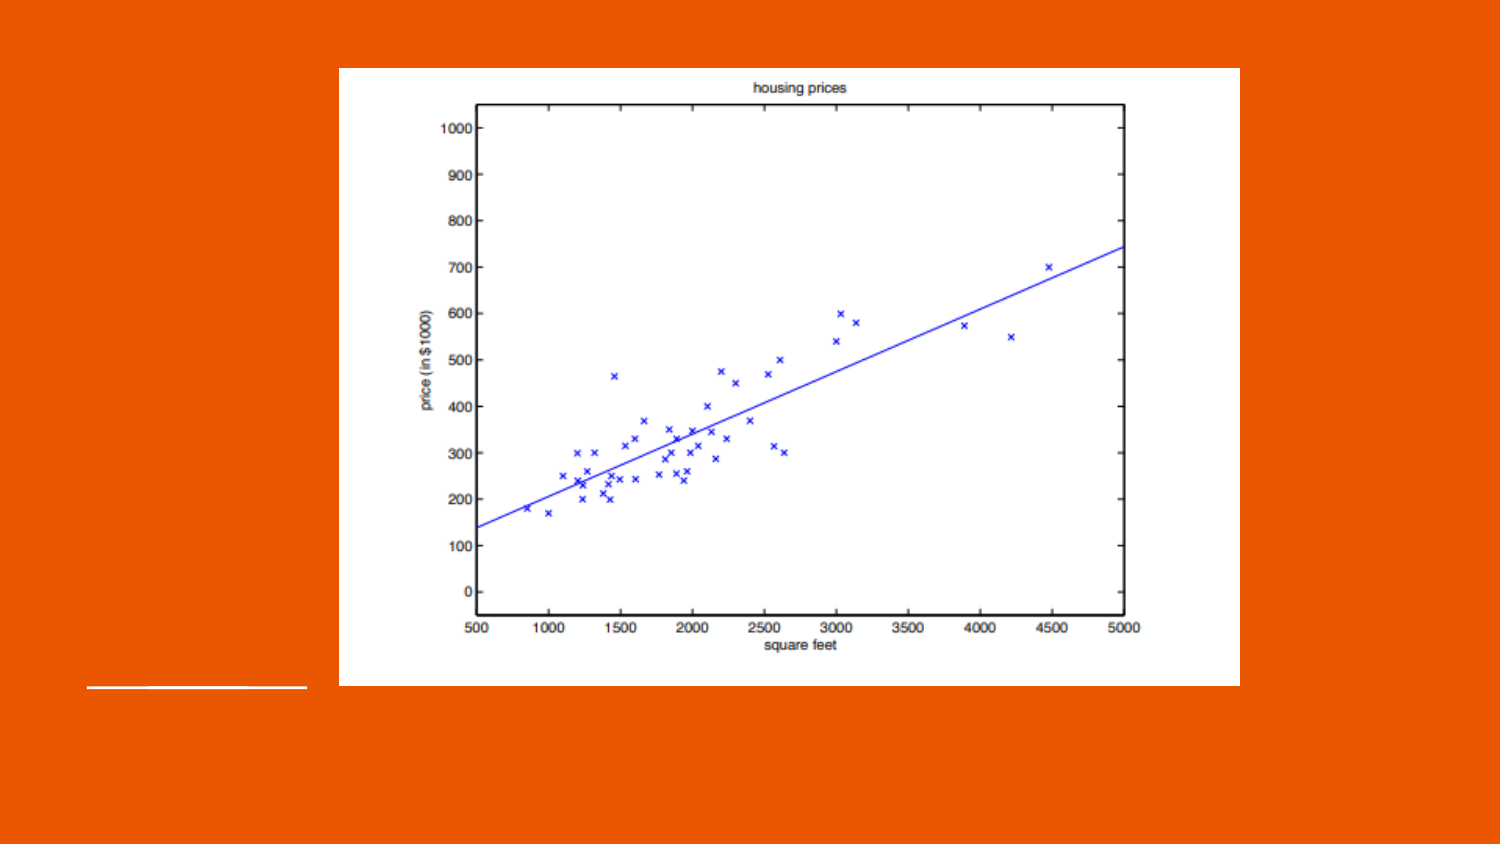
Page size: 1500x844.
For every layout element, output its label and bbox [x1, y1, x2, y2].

picture [339, 68, 1240, 687]
